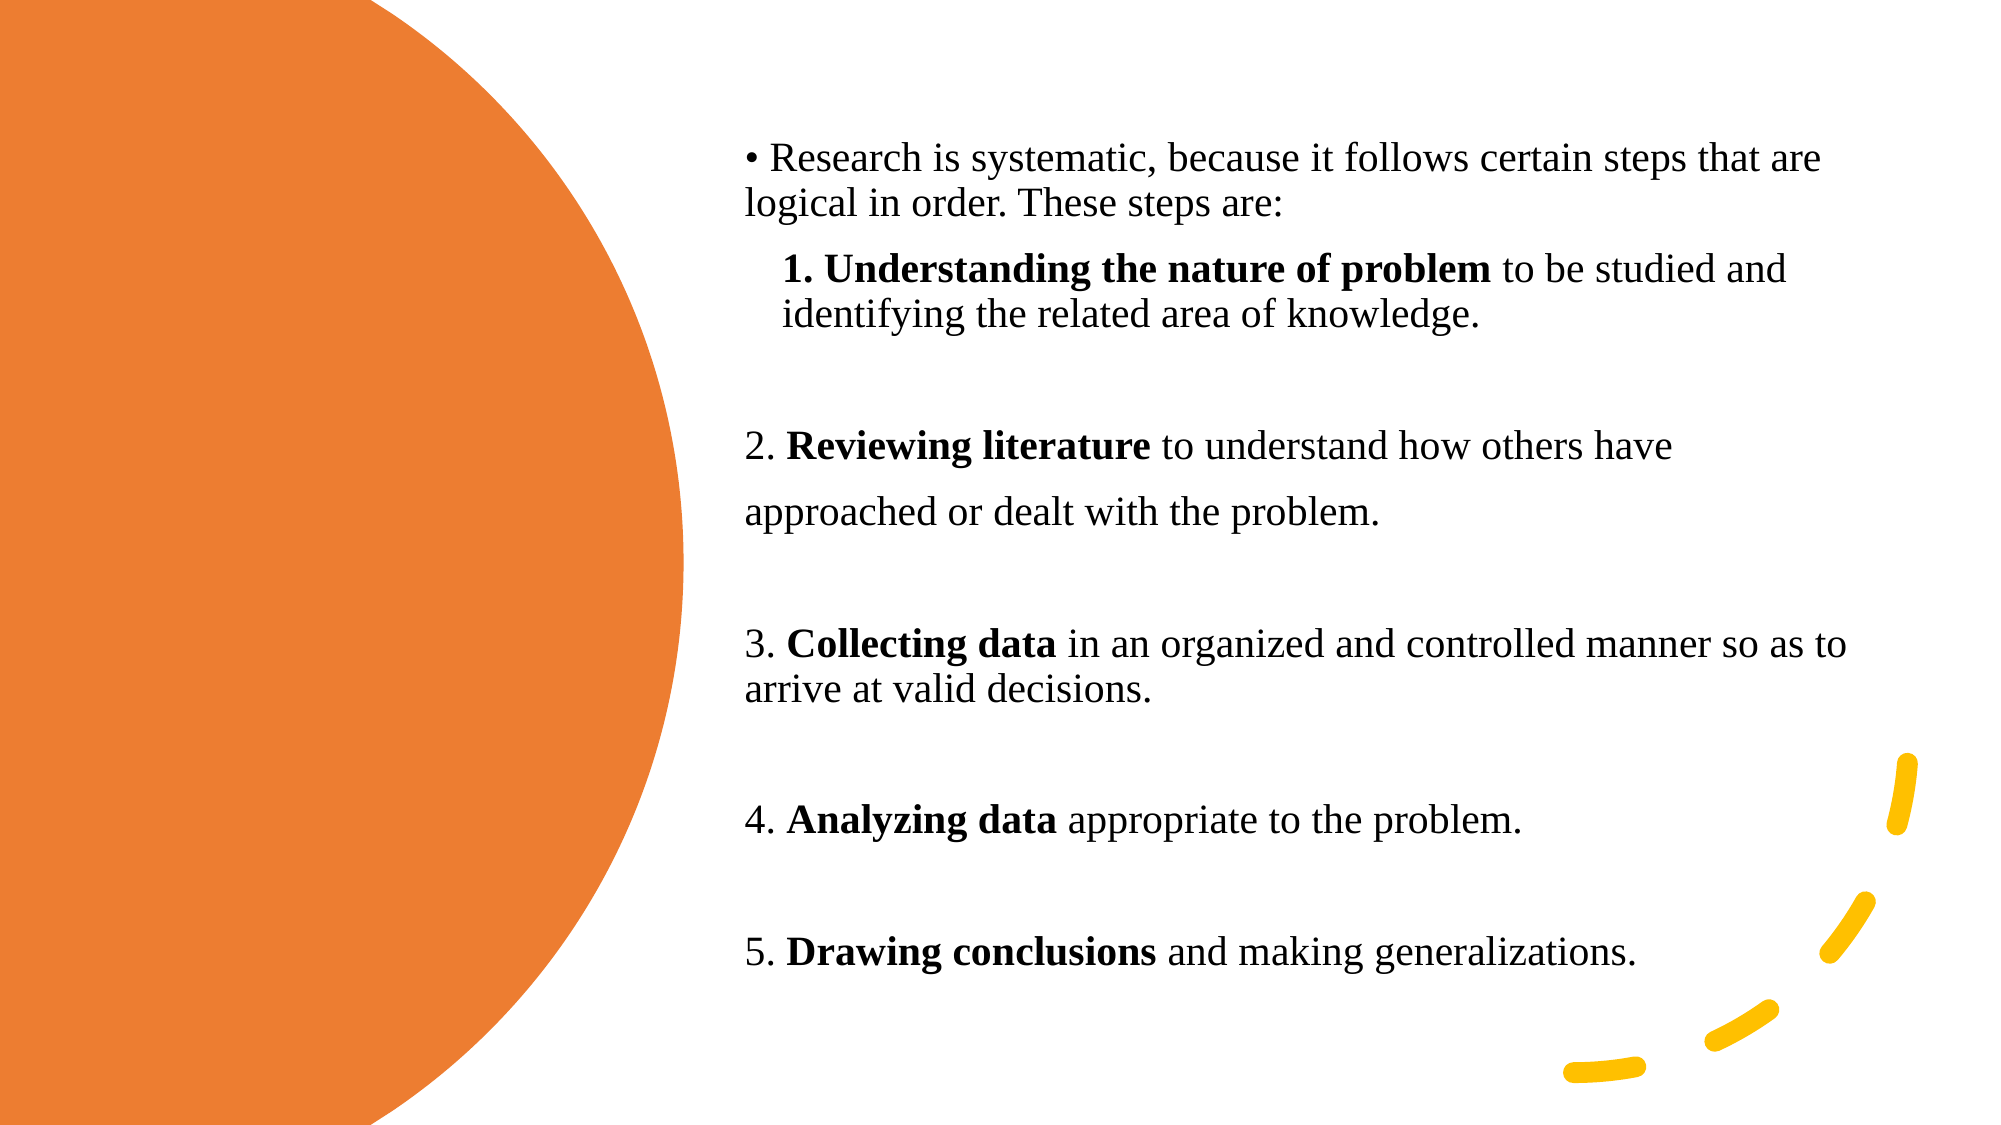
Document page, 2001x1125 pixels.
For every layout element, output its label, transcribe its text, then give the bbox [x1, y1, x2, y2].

text_box [374, 0, 2000, 1125]
text_box [1572, 1014, 1764, 1074]
list • Research is systematic, because it follows certain steps that are logical in order. These steps are: 1. Understanding the nature of problem to be studied and identifying the related area of knowledge. 2. Reviewing literature to understand how others have approached or dealt with the problem. 3. Collecting data in an organized and controlled manner so as to arrive at valid decisions. 4. Analyzing data appropriate to the problem. 5. Drawing conclusions and making generalizations. [729, 97, 1923, 1014]
text_box [0, 0, 685, 1125]
